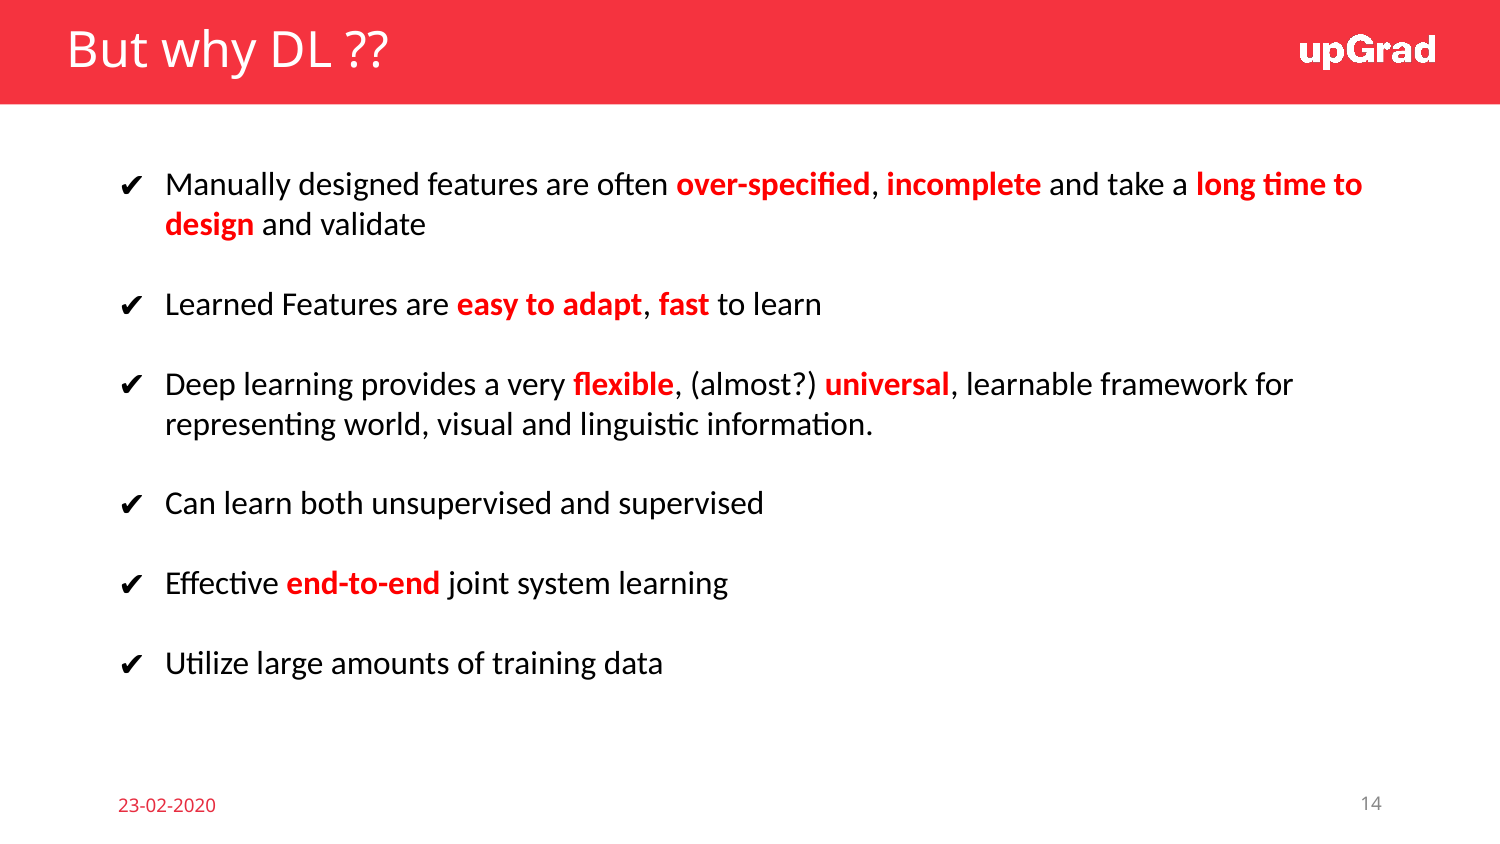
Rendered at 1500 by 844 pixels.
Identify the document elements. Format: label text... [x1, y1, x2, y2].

slide_number 14 [1059, 782, 1397, 827]
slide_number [103, 782, 441, 827]
title But why DL ?? [51, 20, 1268, 83]
text_box Manually designed features are often over-specified, incomplete and take a long time to design and validate Learned Features are easy to adapt, fast to learn Deep learning provides a very flexible, (almost?) universal, learnable framework for representing world, visual and linguistic information. Can learn both unsupervised and supervised Effective end-to-end joint system learning Utilize large amounts of training data [103, 154, 1416, 710]
picture [1300, 34, 1435, 70]
